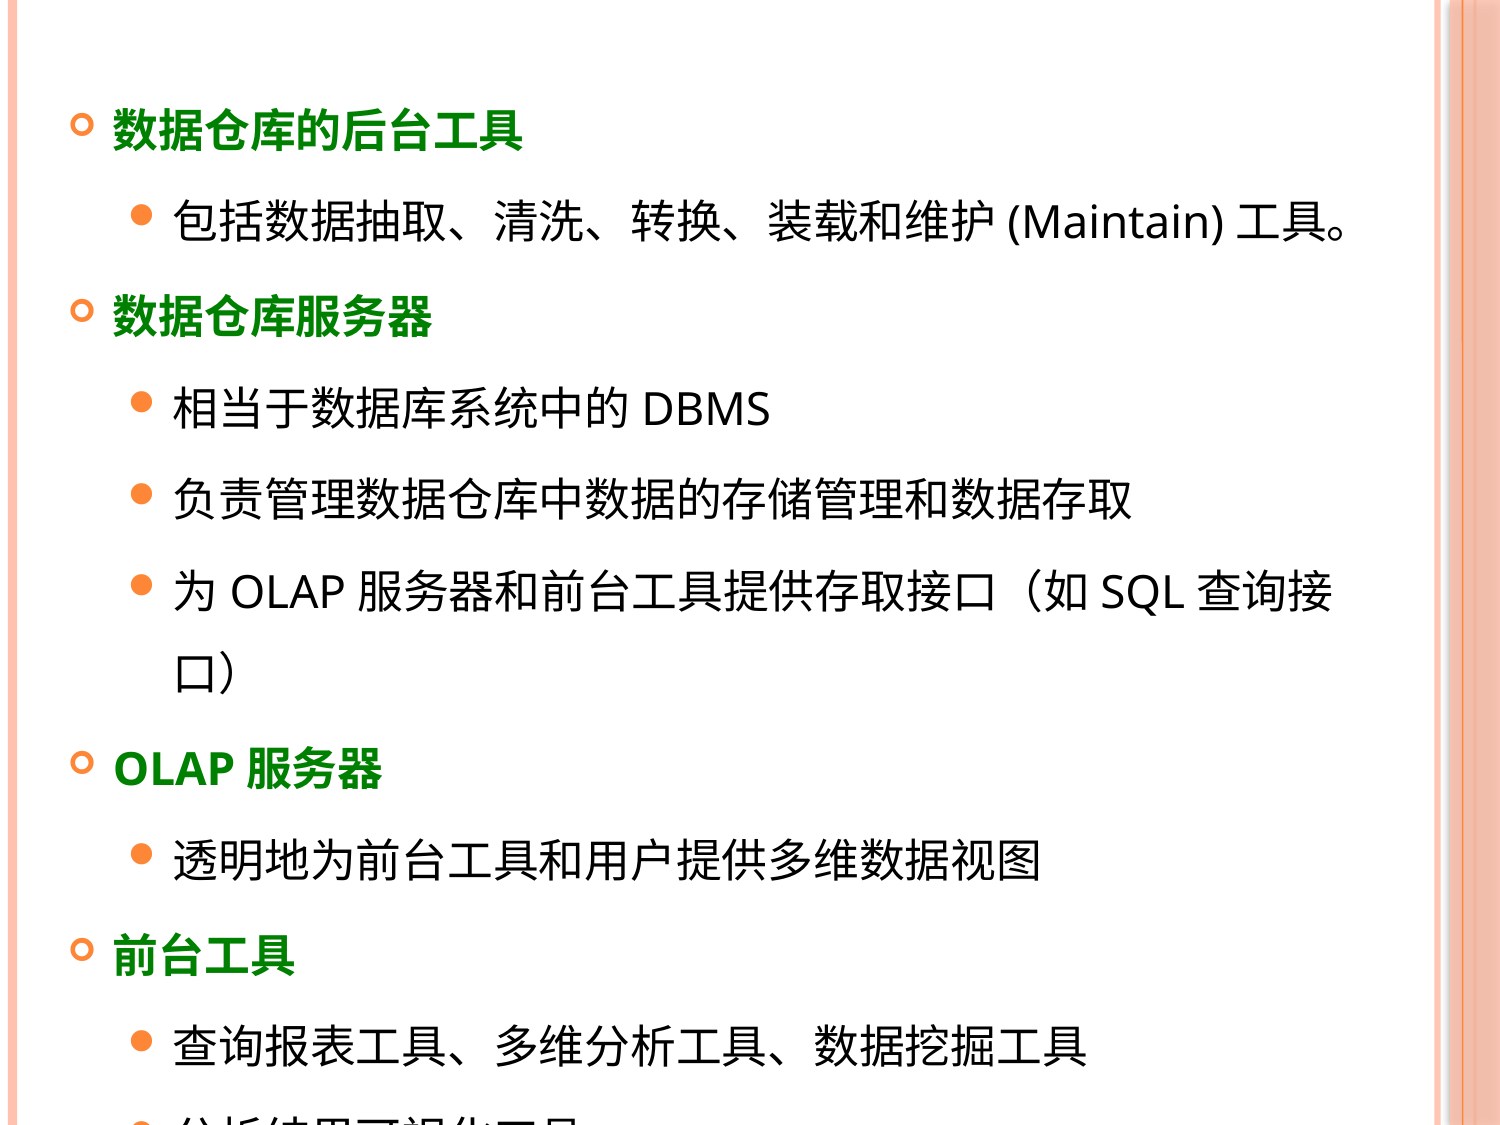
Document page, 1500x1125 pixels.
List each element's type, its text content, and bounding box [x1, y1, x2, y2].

list 数据仓库的后台工具 包括数据抽取、清洗、转换、装载和维护(Maintain)工具。 数据仓库服务器 相当于数据库系统中的DBMS 负责管理数据仓库中数据的存储管理和数据存取 为OLAP服务器和前台工具提供存取接口（如SQL查询接口） OLAP服务器 透明地为前台工具和用户提供多维数据视图 前台工具 查询报表工具、多维分析工具、数据挖掘工具 分析结果可视化工具 [53, 66, 1395, 1047]
